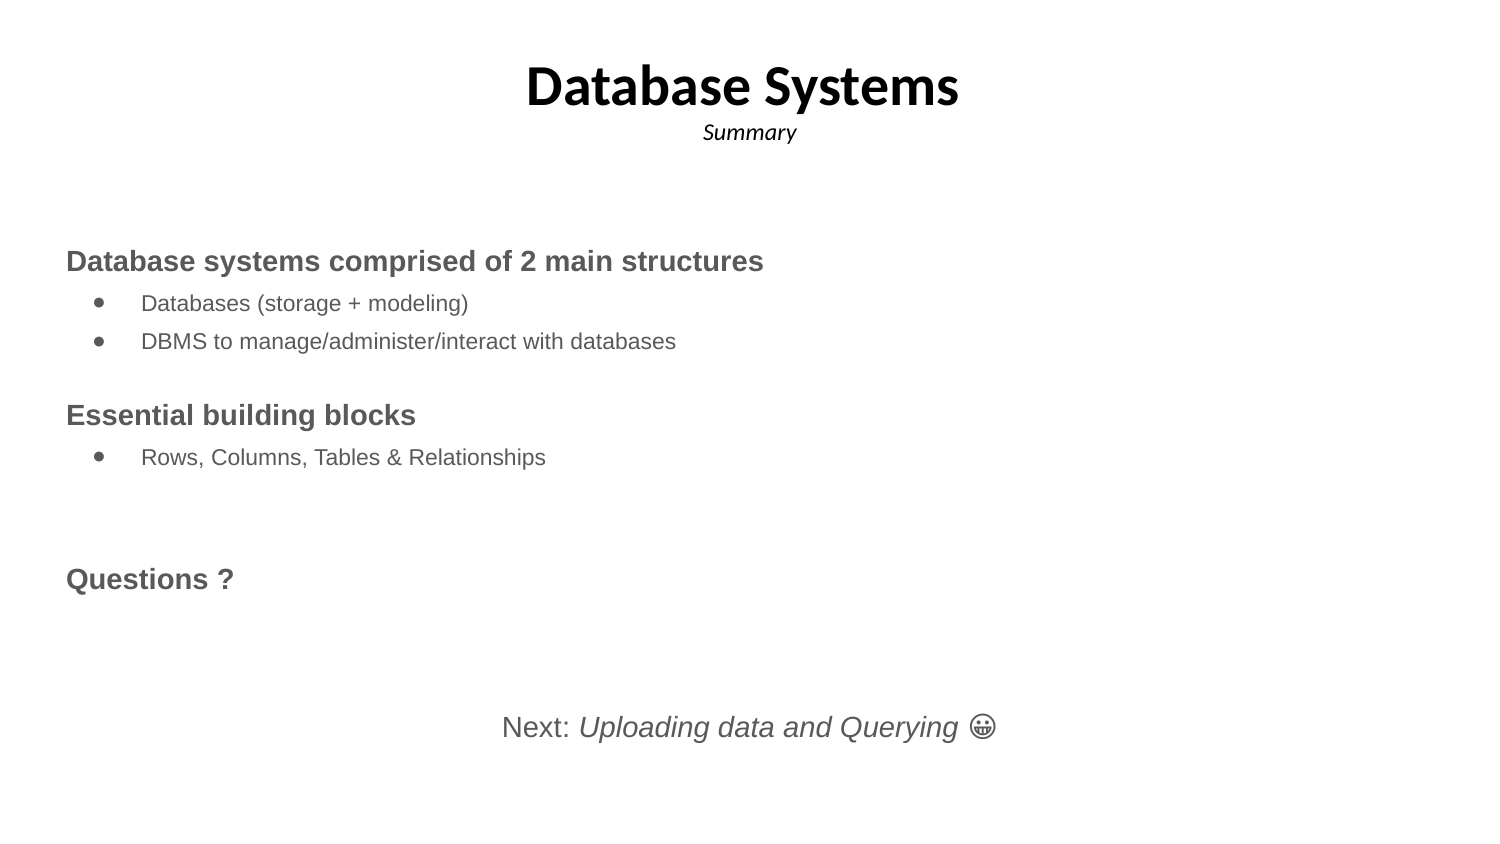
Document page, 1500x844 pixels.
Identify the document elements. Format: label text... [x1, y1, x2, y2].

text_box Next: Uploading data and Querying 😀 [51, 679, 1449, 759]
subtitle Database systems comprised of 2 main structures Databases (storage + modeling) DBMS to manage/administer/interact with databases Essential building blocks Rows, Columns, Tables & Relationships Questions ? [51, 213, 1449, 607]
title Database Systems Summary [51, 30, 1449, 161]
